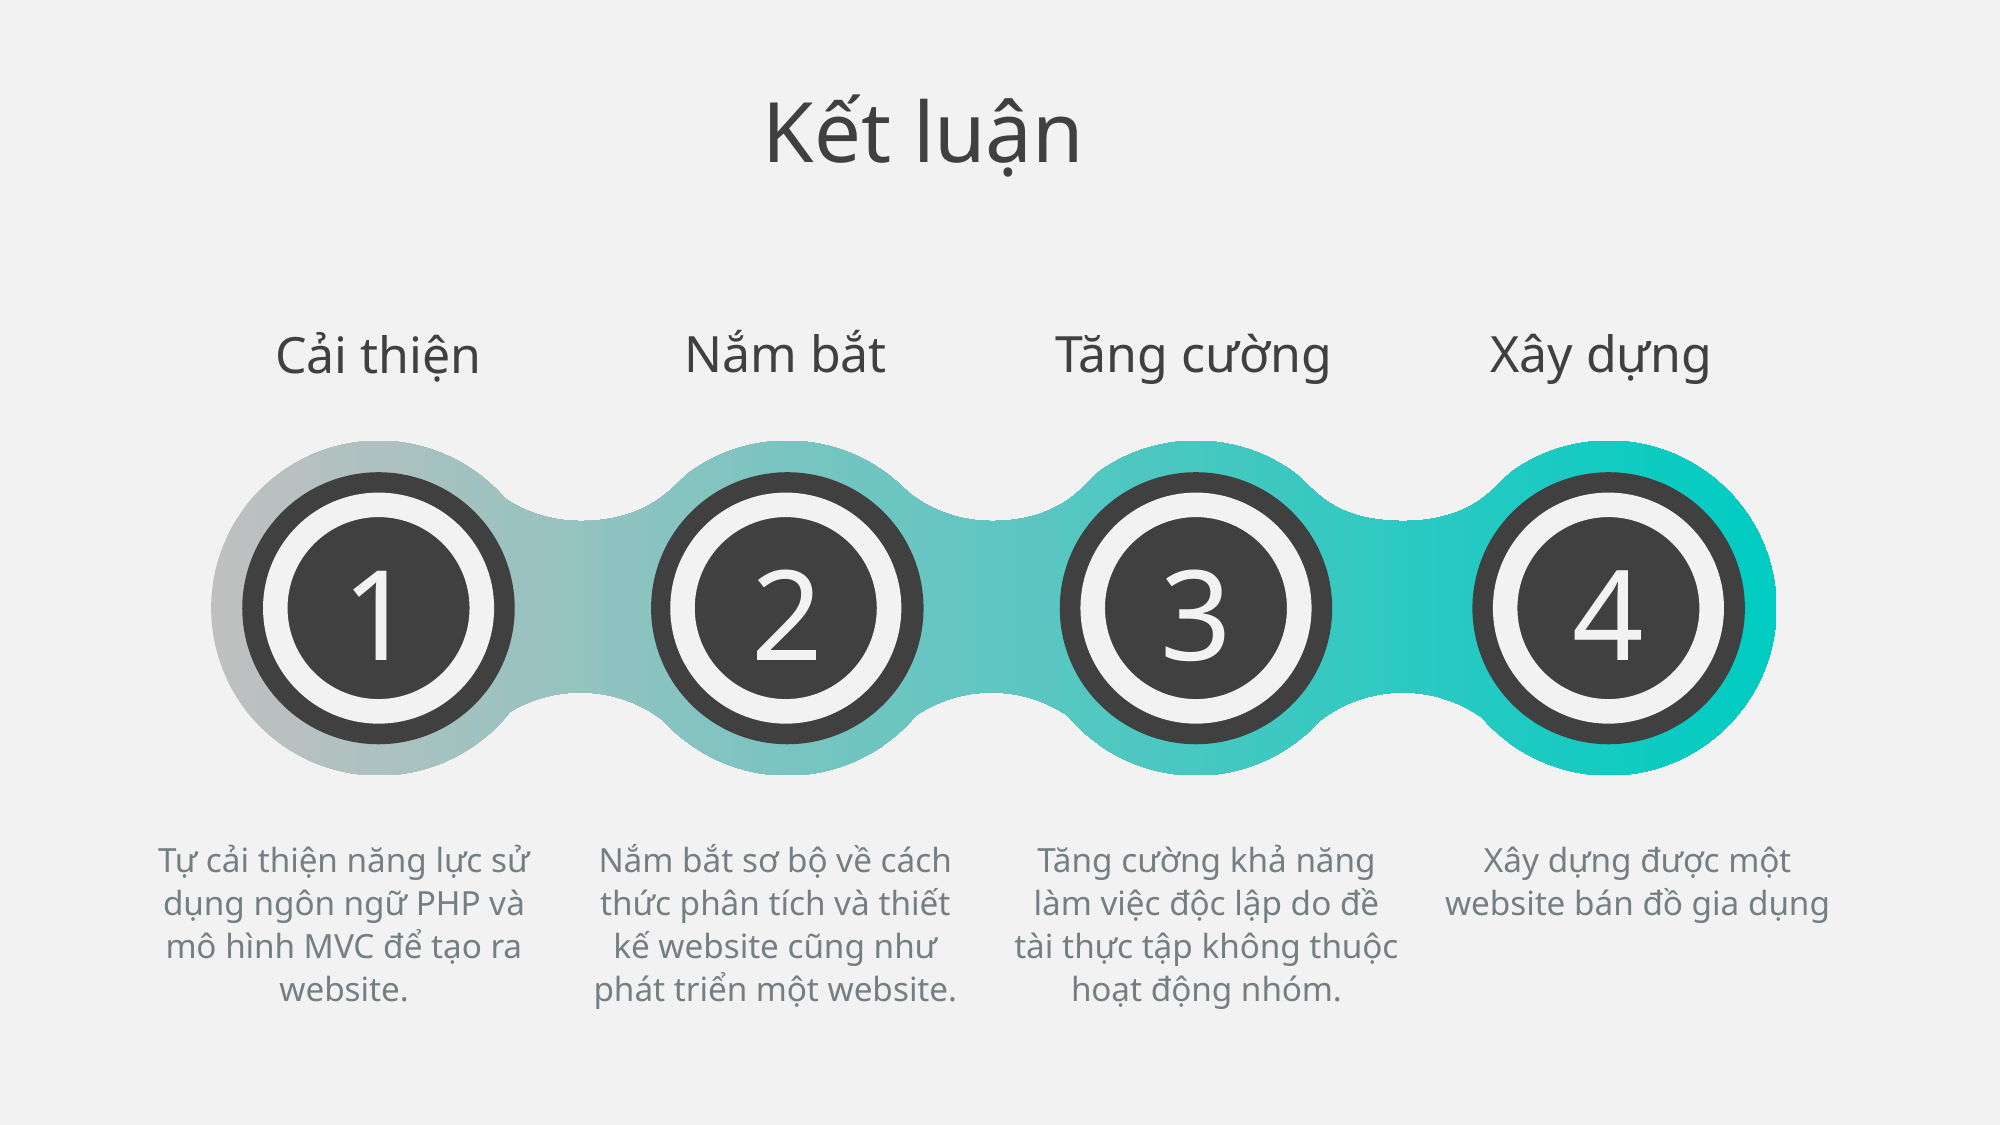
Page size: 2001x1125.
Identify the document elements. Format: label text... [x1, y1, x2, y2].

text_box [242, 472, 515, 745]
text_box [211, 440, 1777, 776]
text_box 2 [723, 528, 851, 693]
text_box Kết luận [498, 71, 1349, 187]
text_box Tăng cường khả năng làm việc độc lập do đề tài thực tập không thuộc hoạt động nhóm. [998, 829, 1415, 1016]
text_box 3 [1132, 528, 1260, 693]
text_box [1472, 472, 1745, 745]
text_box Tăng cường [1000, 322, 1387, 362]
text_box [1491, 491, 1726, 725]
text_box Xây dựng [1408, 322, 1795, 362]
text_box Cải thiện [185, 322, 572, 377]
text_box [669, 491, 903, 725]
text_box [1079, 491, 1313, 725]
text_box Xây dựng được một website bán đồ gia dụng [1429, 829, 1846, 930]
text_box [1059, 472, 1333, 745]
text_box 1 [314, 528, 443, 693]
text_box [651, 472, 924, 745]
text_box Nắm bắt sơ bộ về cách thức phân tích và thiết kế website cũng như phát triển một website. [567, 829, 984, 1016]
text_box Tự cải thiện năng lực sử dụng ngôn ngữ PHP và mô hình MVC để tạo ra website. [136, 829, 553, 1016]
text_box [261, 491, 496, 725]
text_box 4 [1544, 528, 1673, 693]
text_box Nắm bắt [592, 322, 979, 362]
